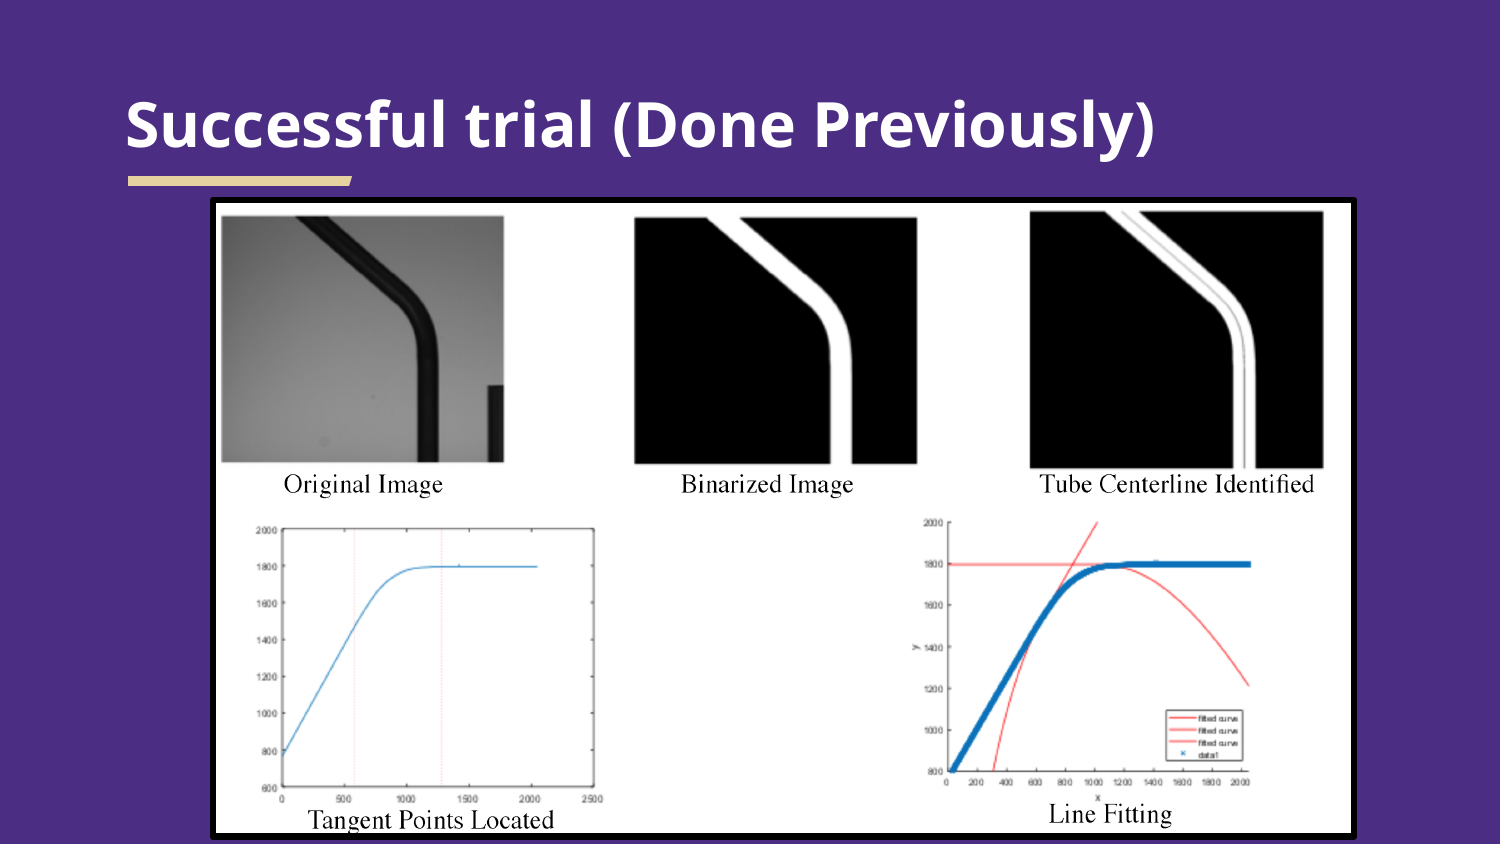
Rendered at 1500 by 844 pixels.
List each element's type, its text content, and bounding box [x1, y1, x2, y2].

picture [215, 202, 1352, 834]
picture [128, 176, 352, 186]
title Successful trial (Done Previously) [110, 45, 1442, 168]
